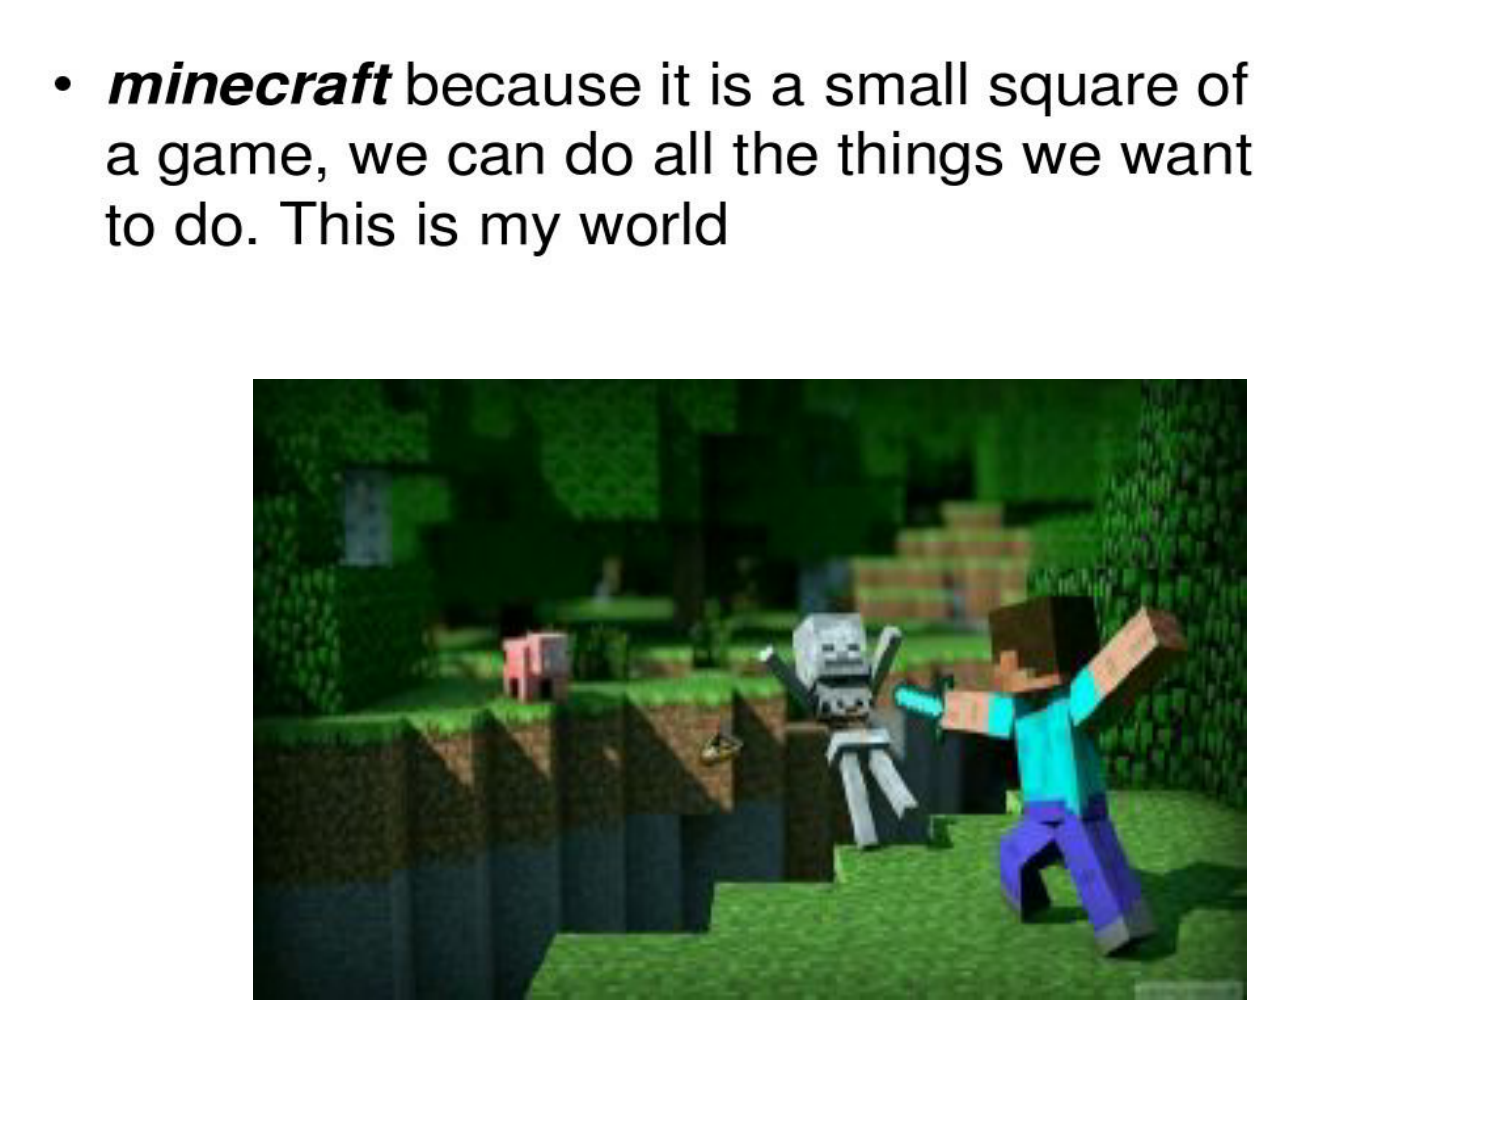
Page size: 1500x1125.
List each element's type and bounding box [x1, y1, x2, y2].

picture [253, 378, 1247, 1001]
picture [39, 41, 1432, 267]
